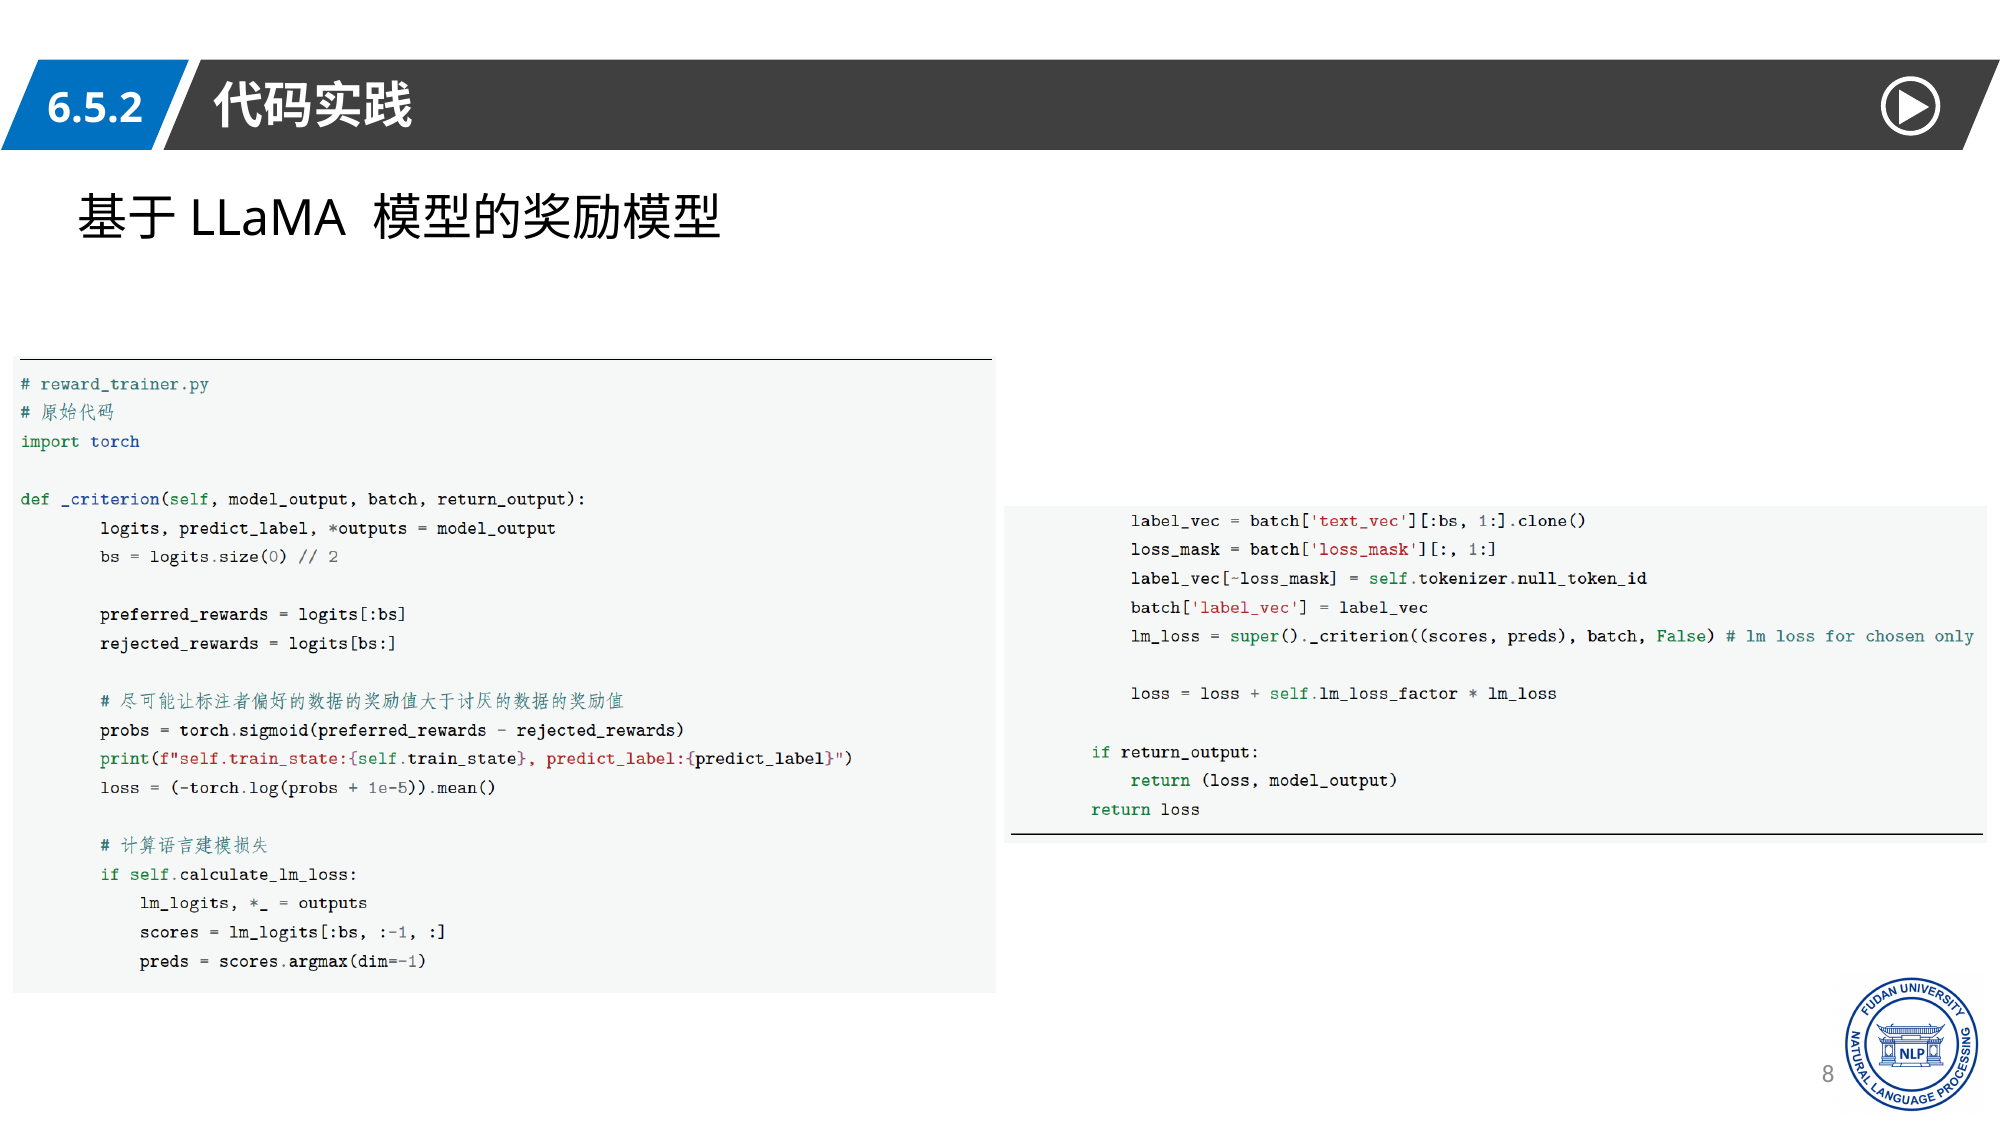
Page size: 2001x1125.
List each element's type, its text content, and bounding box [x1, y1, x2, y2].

text_box [163, 59, 2000, 150]
text_box 基于LLaMA 模型的奖励模型 [62, 163, 1930, 254]
text_box 6.5.2 [26, 73, 164, 138]
text_box 代码实践 [199, 66, 429, 142]
text_box [1, 89, 157, 150]
picture [12, 356, 997, 993]
picture [1003, 506, 1988, 843]
slide_number 85 [1412, 1042, 1863, 1103]
picture [1834, 972, 1985, 1117]
text_box [32, 59, 189, 120]
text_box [1883, 78, 1939, 134]
